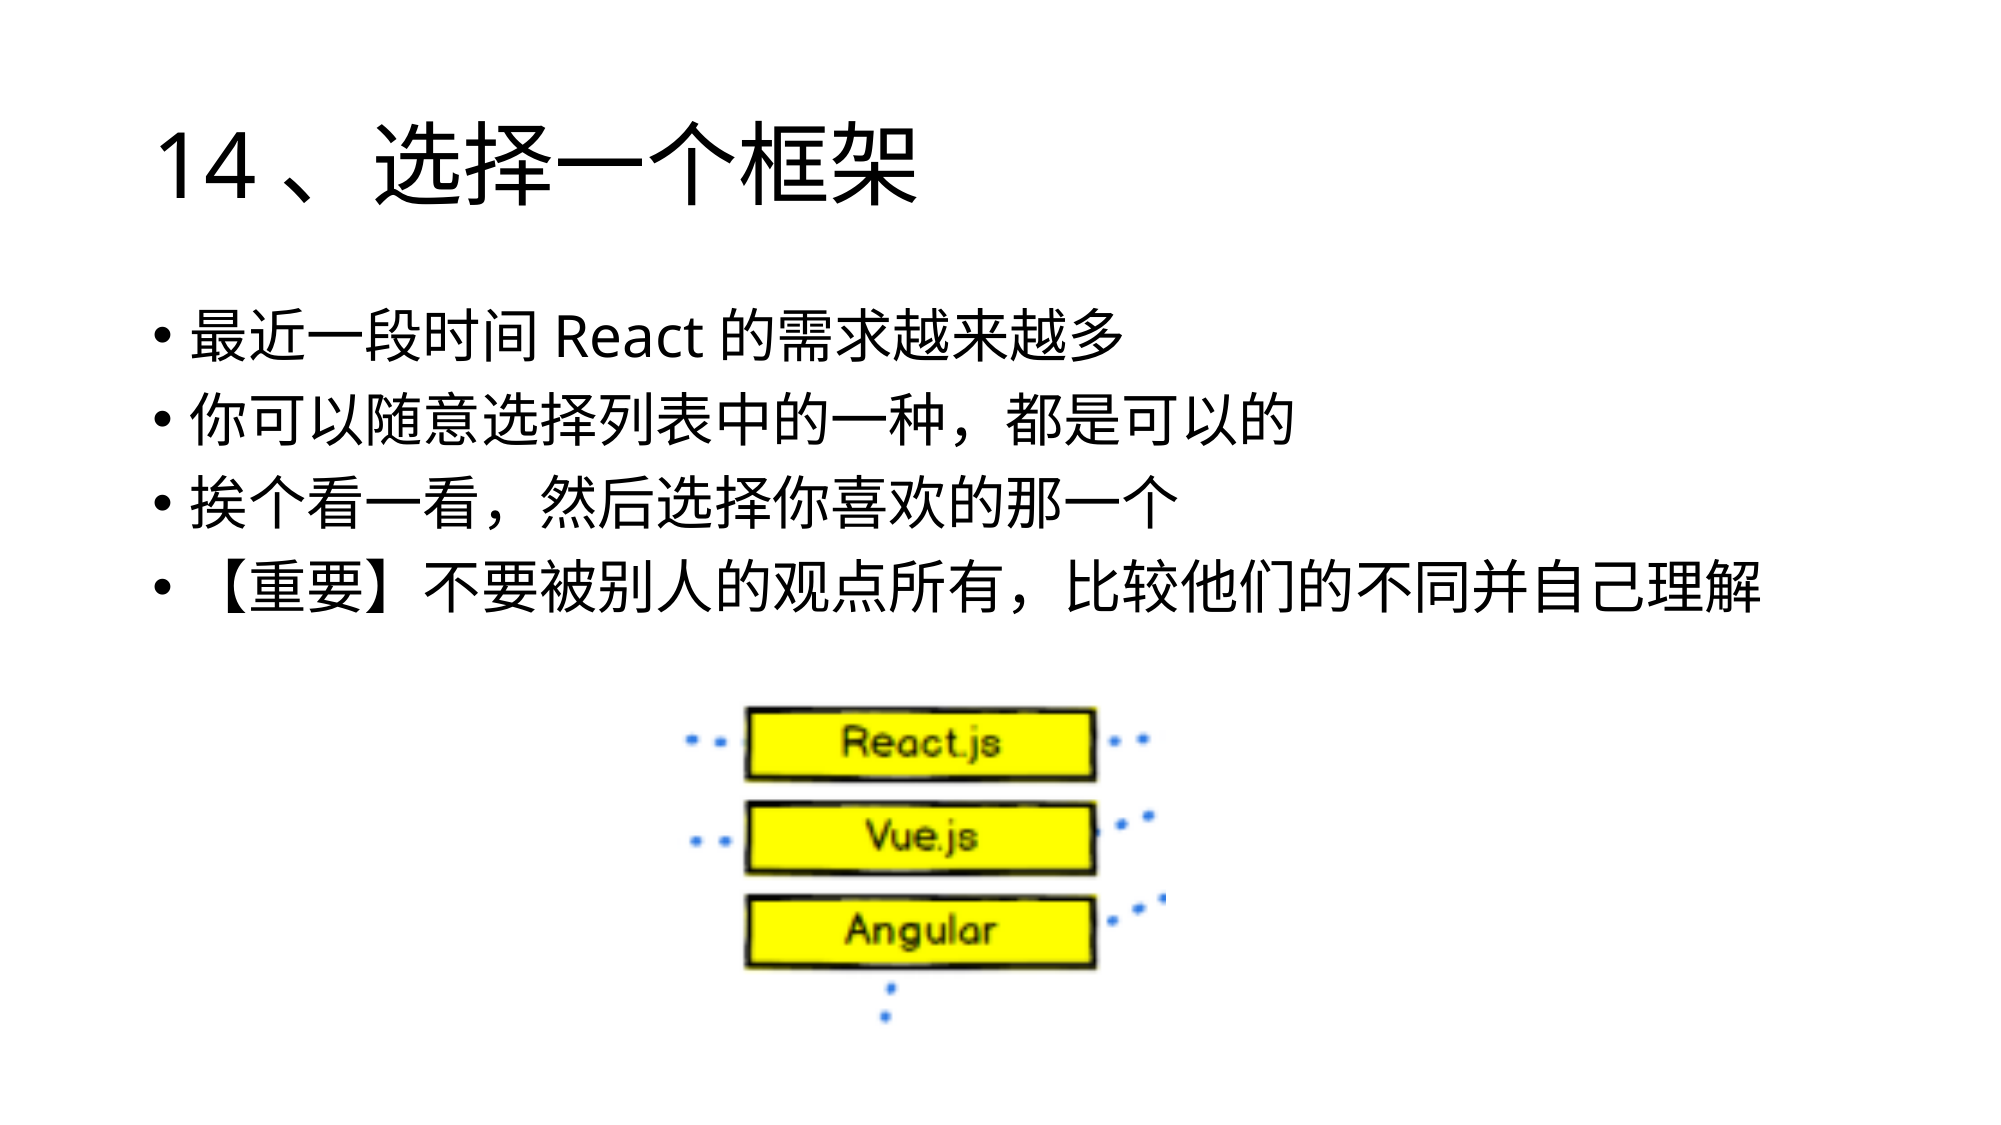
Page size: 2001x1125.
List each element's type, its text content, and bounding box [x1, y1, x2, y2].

list 最近一段时间React的需求越来越多 你可以随意选择列表中的一种，都是可以的 挨个看一看，然后选择你喜欢的那一个 【重要】不要被别人的观点所有，比较他们的不同并自己理解 [137, 299, 1863, 1014]
picture [677, 625, 1166, 1036]
title 14、选择一个框架 [137, 59, 1863, 278]
